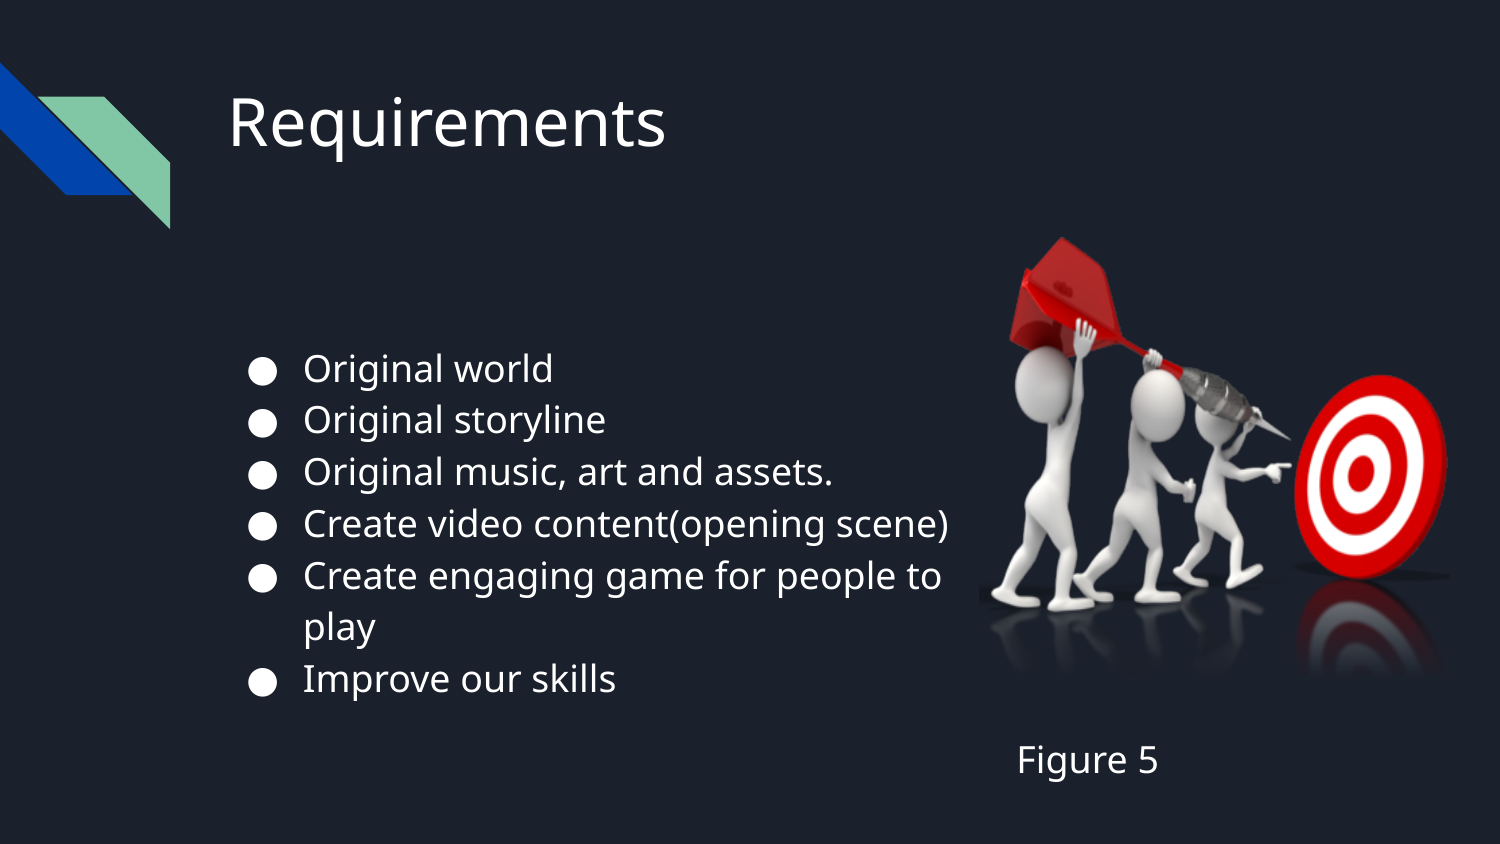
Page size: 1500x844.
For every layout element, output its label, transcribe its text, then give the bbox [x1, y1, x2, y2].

title Requirements [212, 64, 1368, 215]
list Original world Original storyline Original music, art and assets. Create video content(opening scene) Create engaging game for people to play Improve our skills [212, 257, 973, 735]
text_box Figure 5 [1001, 720, 1473, 808]
picture [978, 186, 1451, 735]
